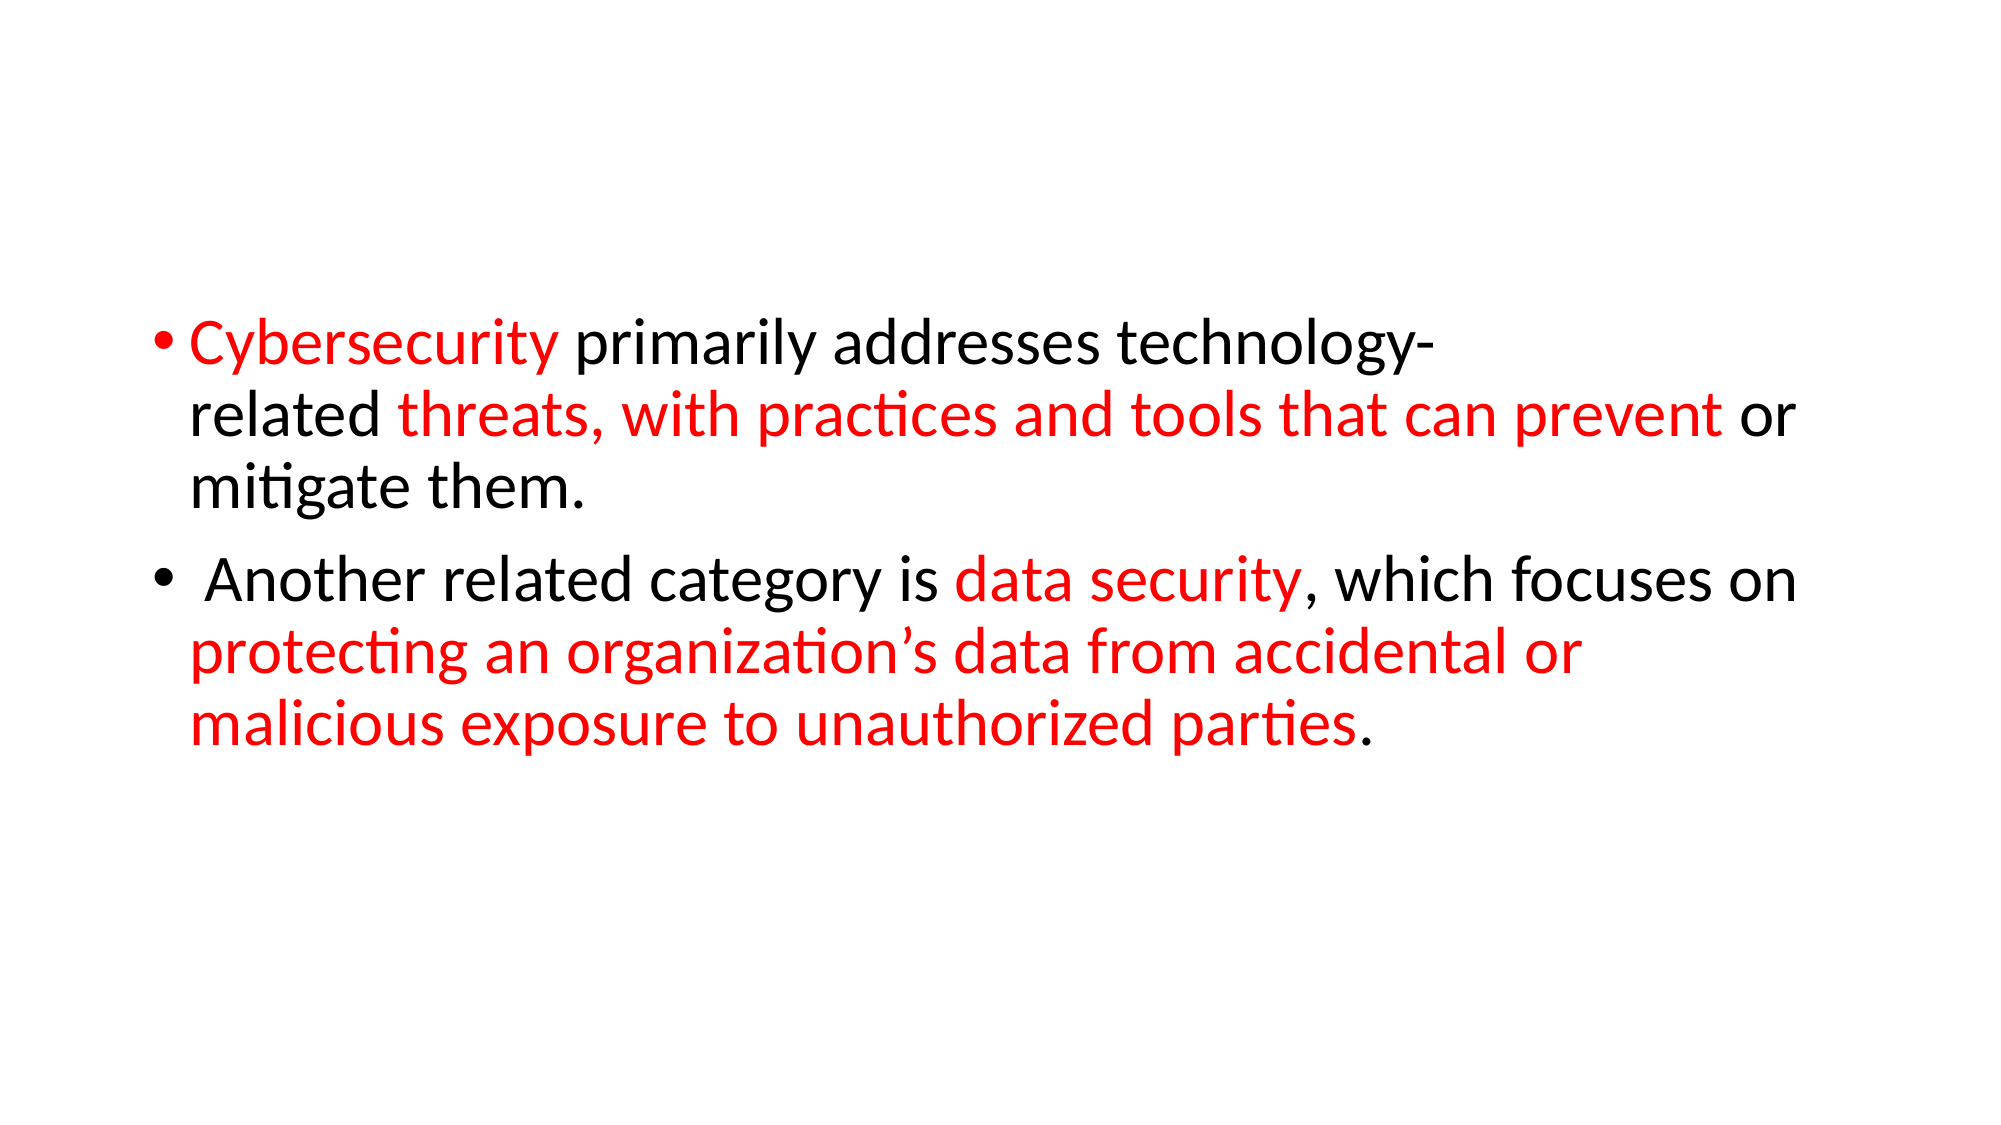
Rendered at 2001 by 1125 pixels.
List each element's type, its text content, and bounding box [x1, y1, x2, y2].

list Cybersecurity primarily addresses technology-related threats, with practices and tools that can prevent or mitigate them. Another related category is data security, which focuses on protecting an organization’s data from accidental or malicious exposure to unauthorized parties. [137, 299, 1863, 1014]
